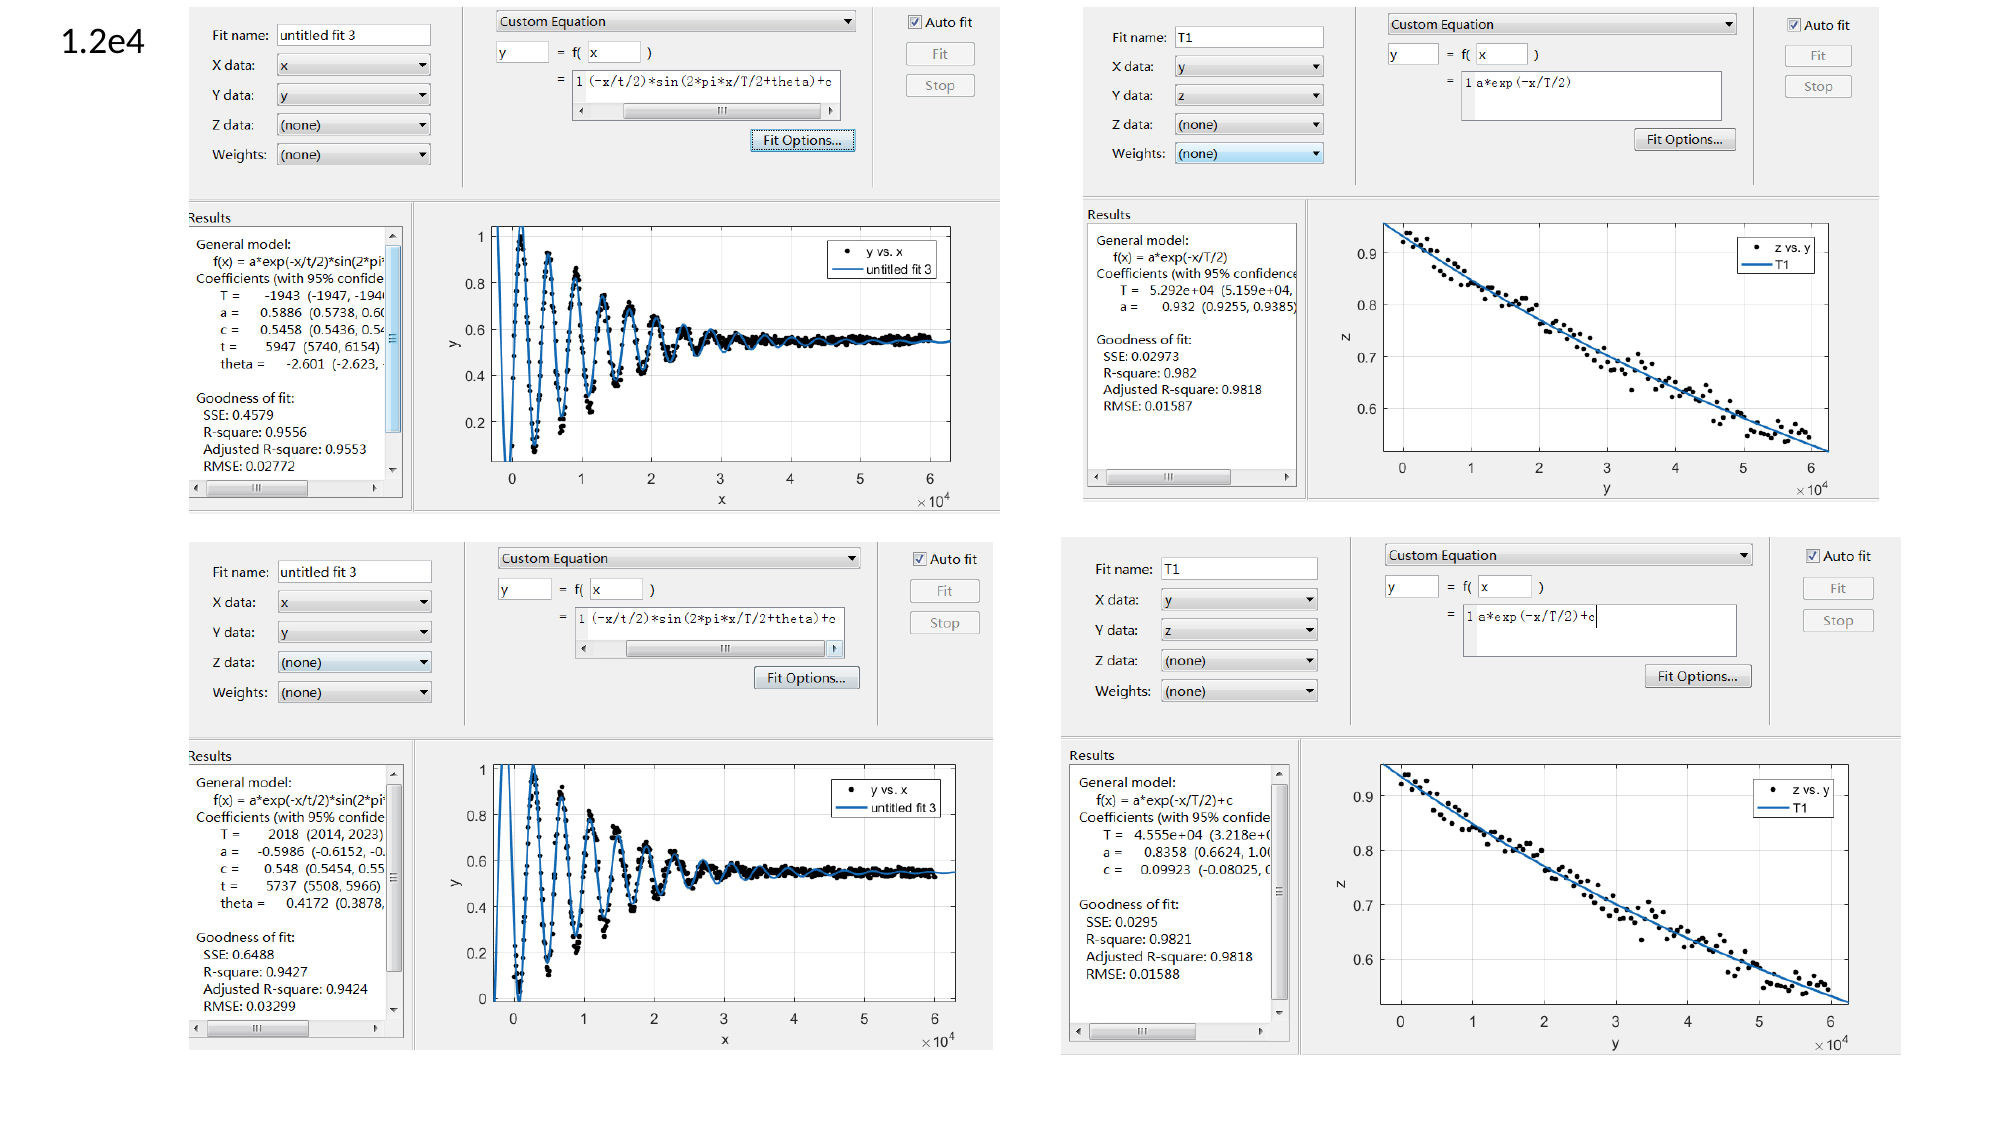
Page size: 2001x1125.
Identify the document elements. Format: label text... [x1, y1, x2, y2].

picture [1083, 7, 1879, 502]
picture [1061, 537, 1902, 1055]
picture [189, 542, 993, 1050]
text_box 1.2e4 [45, 8, 189, 69]
picture [189, 7, 1000, 514]
